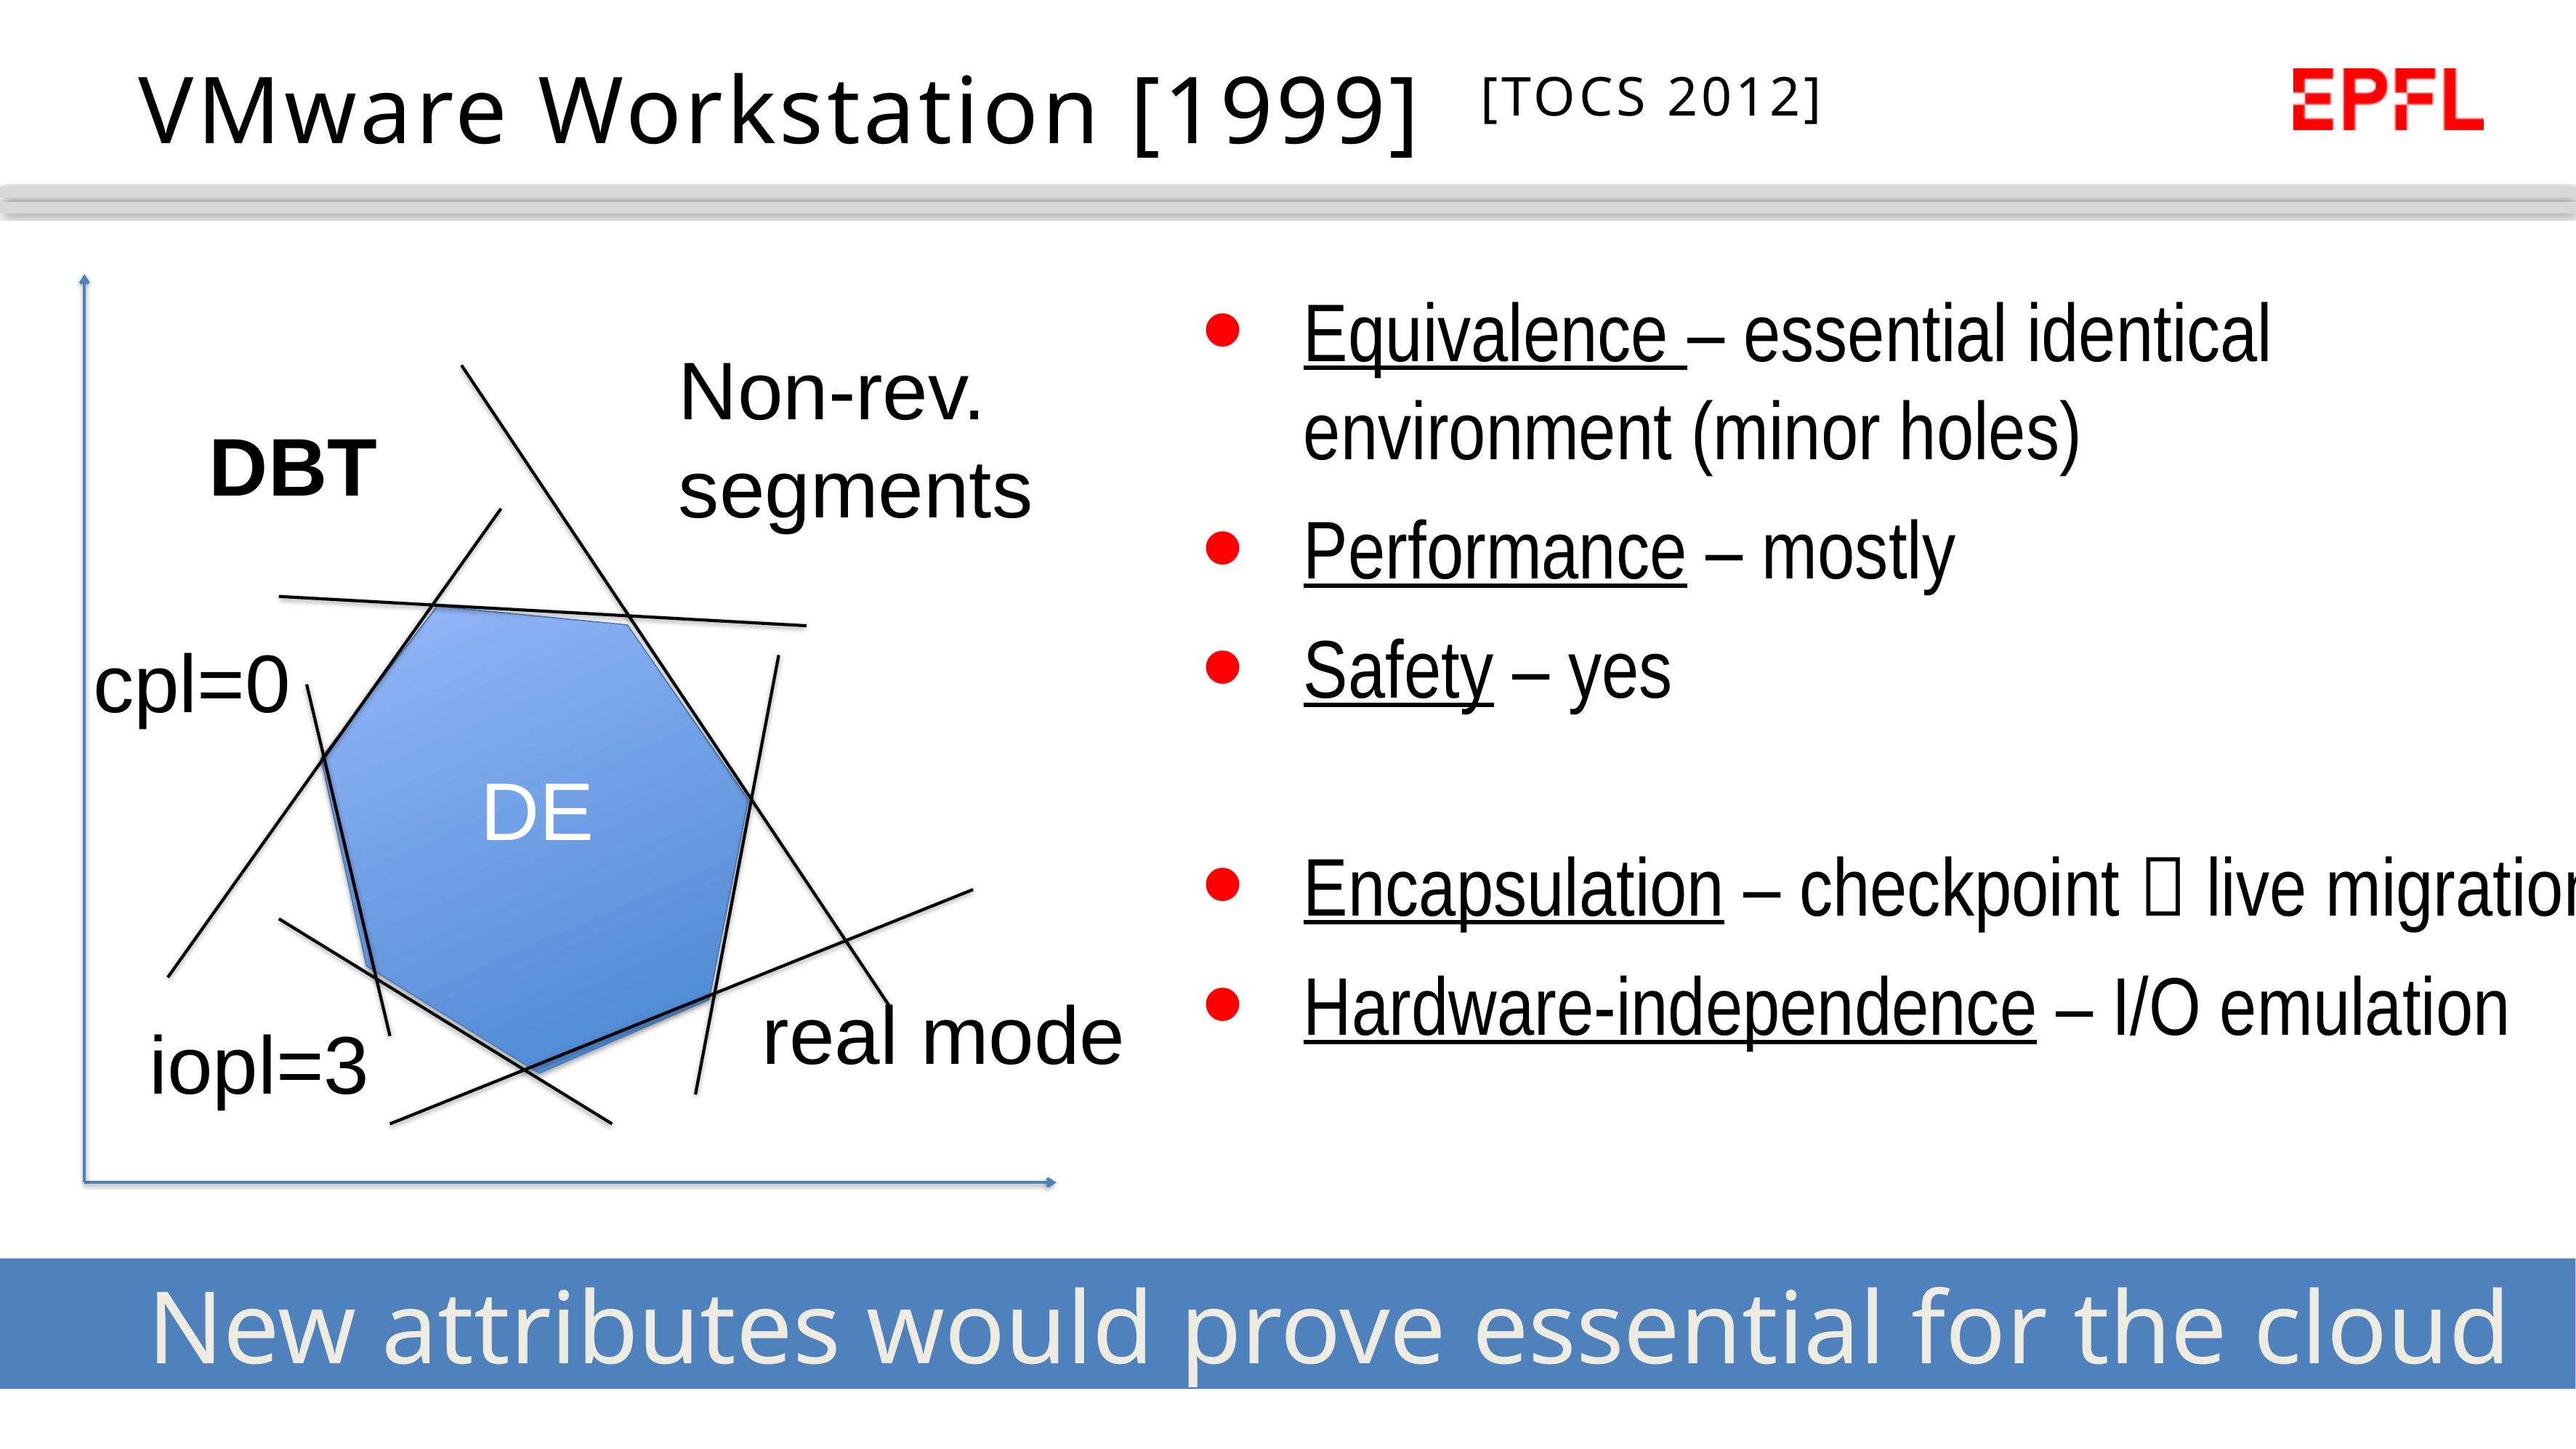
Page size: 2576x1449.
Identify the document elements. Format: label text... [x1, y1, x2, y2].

title VMware Workstation [1999] [TOCS 2012] [112, 39, 2294, 214]
picture [2294, 68, 2484, 130]
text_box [461, 365, 890, 888]
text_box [306, 684, 390, 917]
list Equivalence – essential identical environment (minor holes) Performance – mostly Safety – yes Encapsulation – checkpoint  live migration Hardware-independence – I/O emulation [1164, 274, 2576, 1258]
text_box DBT [198, 408, 389, 507]
text_box iopl=3 [138, 1006, 275, 1115]
text_box cpl=0 [88, 626, 163, 735]
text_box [504, 889, 974, 1124]
text_box real mode [977, 977, 1136, 1086]
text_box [278, 919, 613, 1124]
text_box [504, 596, 807, 626]
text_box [167, 508, 501, 978]
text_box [695, 655, 779, 1095]
text_box New attributes would prove essential for the cloud [0, 1258, 2576, 1389]
text_box Non-rev. segments [668, 332, 1044, 540]
